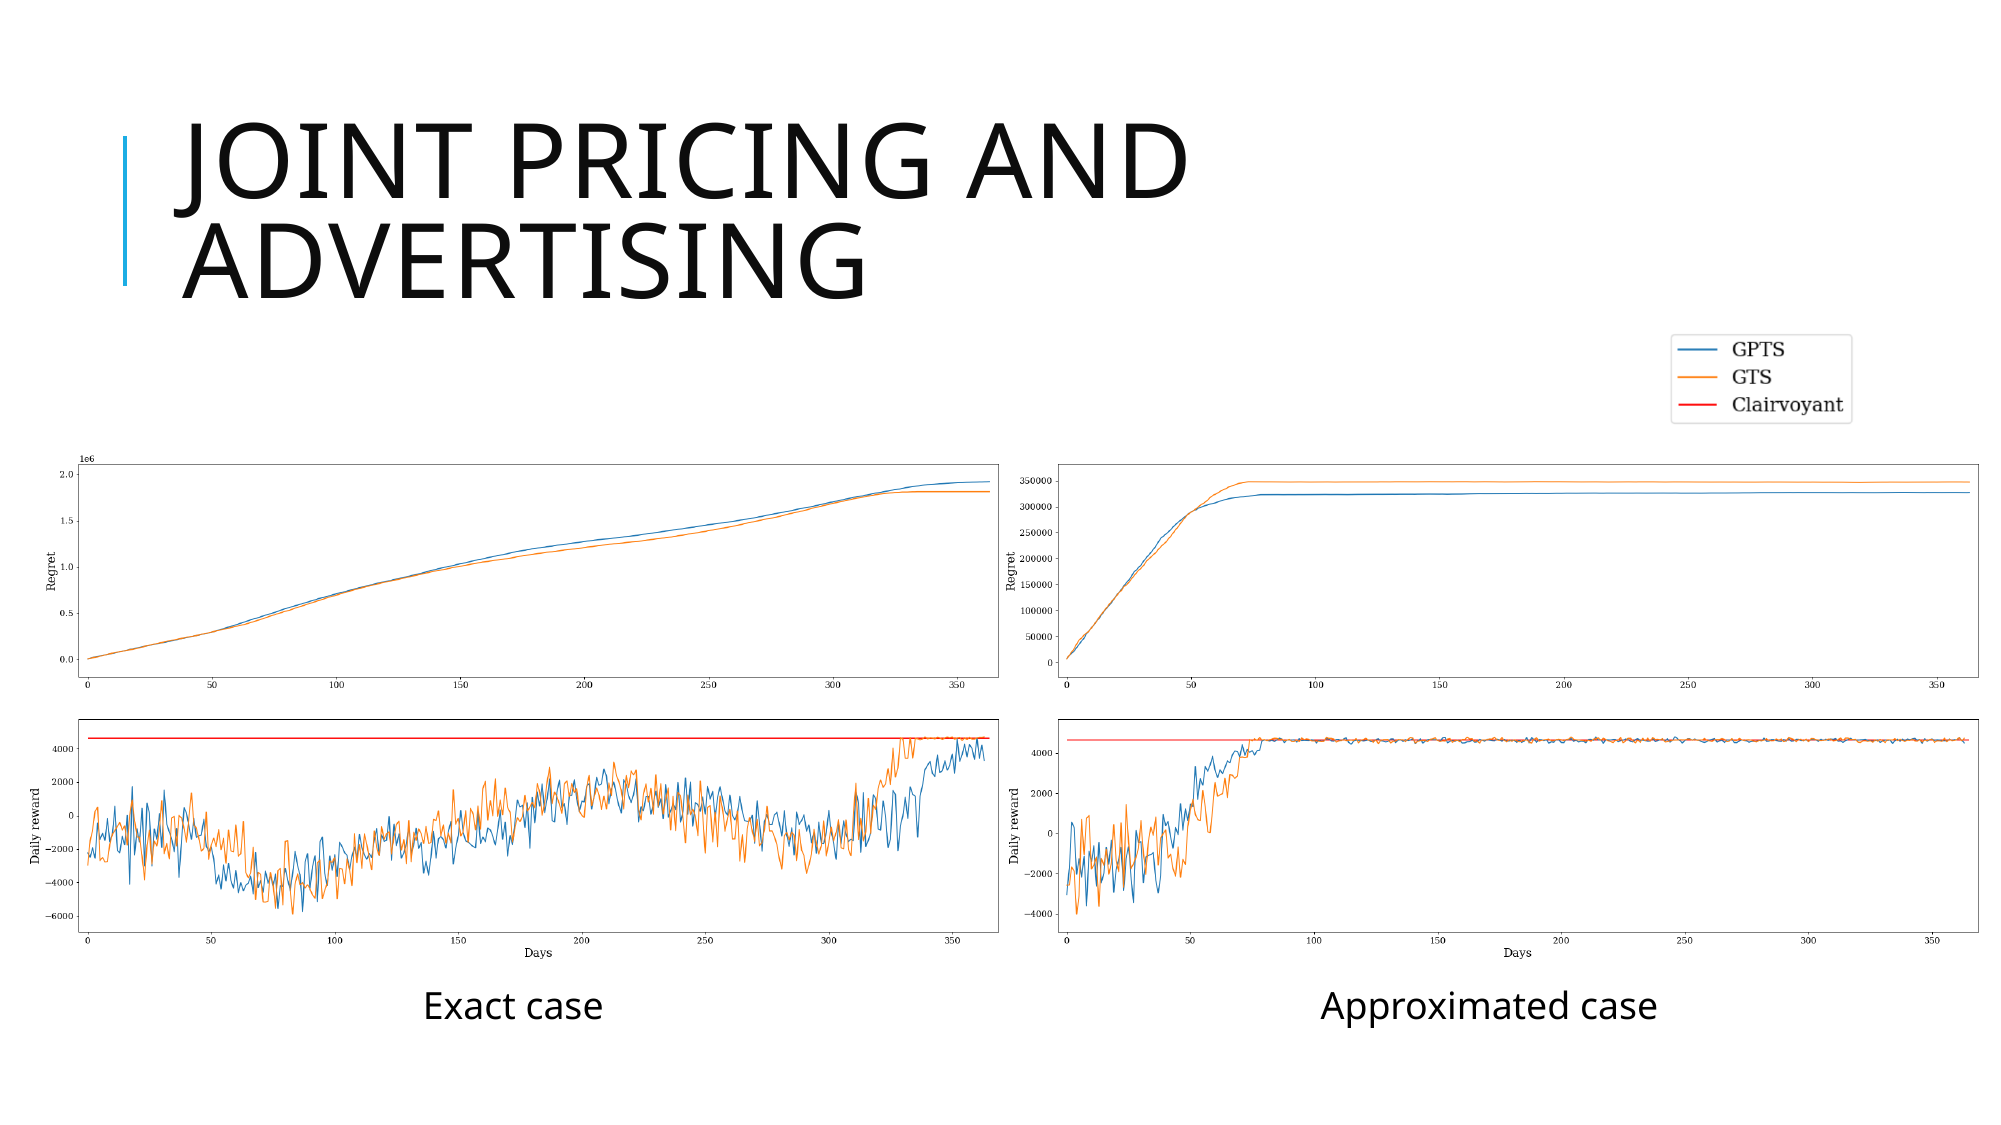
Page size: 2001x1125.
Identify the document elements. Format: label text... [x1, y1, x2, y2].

text_box Exact case [408, 974, 619, 1035]
picture [23, 443, 999, 960]
text_box Approximated case [1305, 974, 1674, 1035]
picture [1667, 329, 1858, 430]
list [999, 443, 1980, 960]
title Joint pricing and advertising [168, 96, 1763, 342]
